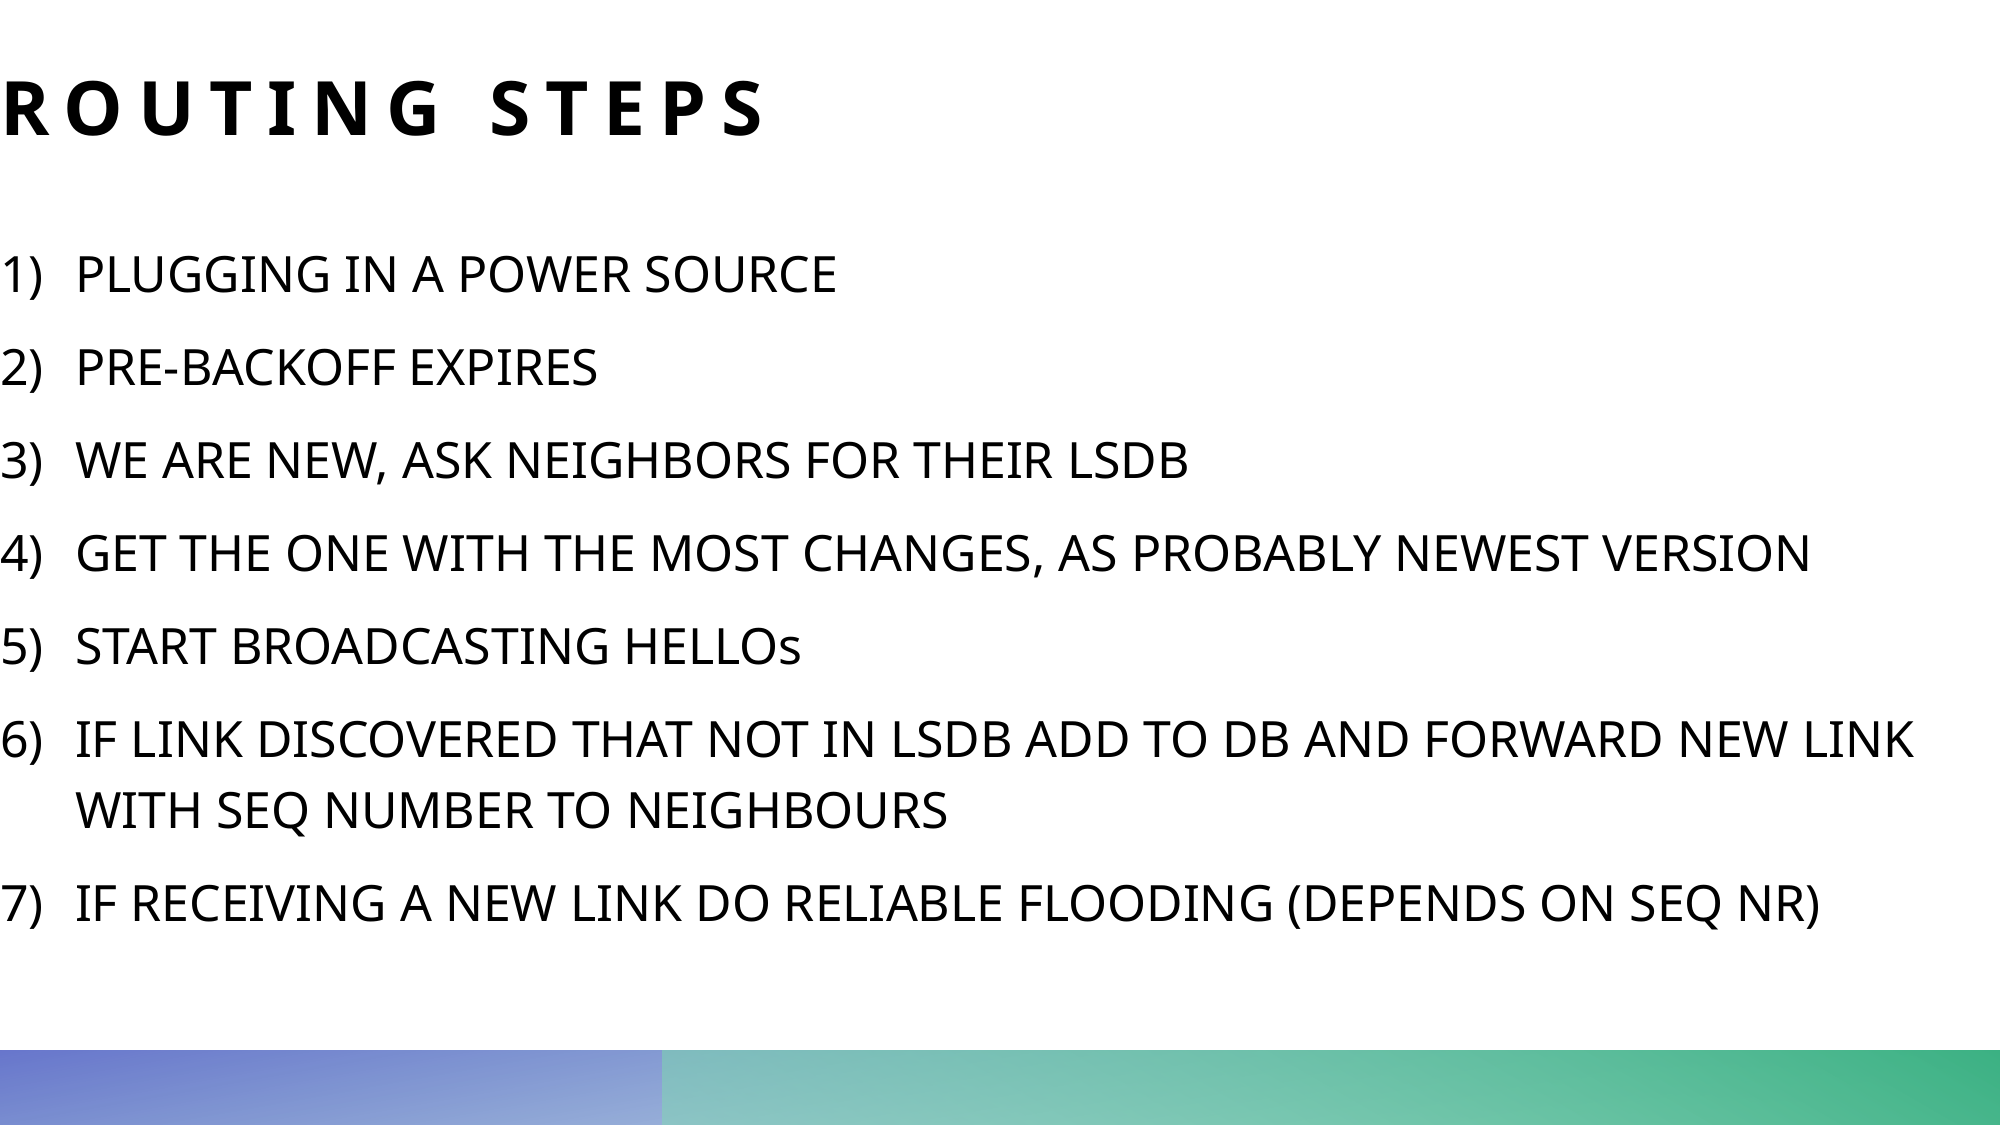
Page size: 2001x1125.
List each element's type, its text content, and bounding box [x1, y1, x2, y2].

list PLUGGING IN A POWER SOURCE PRE-BACKOFF EXPIRES WE ARE NEW, ASK NEIGHBORS FOR THEIR LSDB GET THE ONE WITH THE MOST CHANGES, AS PROBABLY NEWEST VERSION START BROADCASTING HELLOs IF LINK DISCOVERED THAT NOT IN LSDB ADD TO DB AND FORWARD NEW LINK WITH SEQ NUMBER TO NEIGHBOURS IF RECEIVING A NEW LINK DO RELIABLE FLOODING (DEPENDS ON SEQ NR) [0, 149, 2000, 1027]
title ROUTING STEPS [0, 0, 2000, 149]
